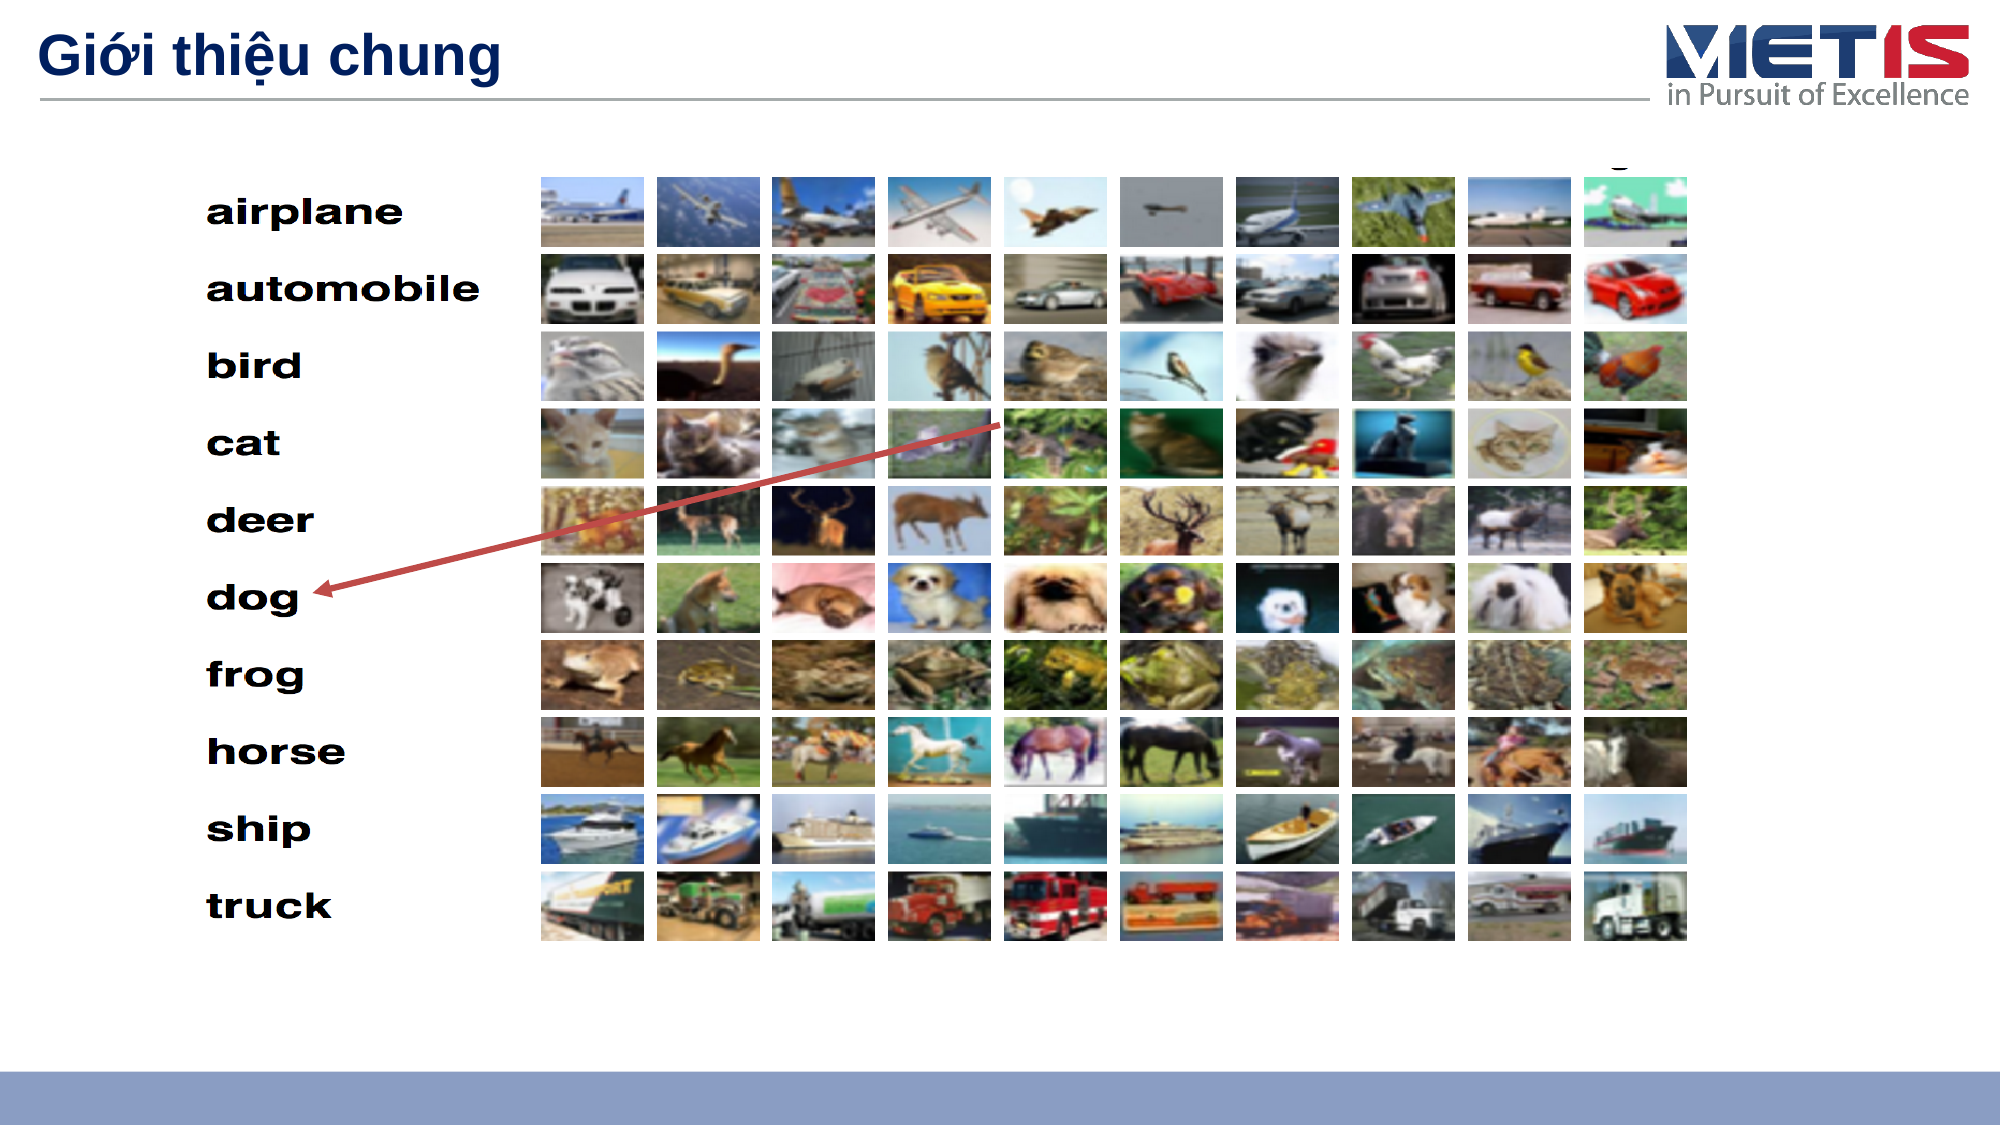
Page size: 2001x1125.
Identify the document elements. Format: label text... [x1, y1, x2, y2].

picture [1666, 25, 1969, 105]
title Giới thiệu chung [37, 17, 1502, 89]
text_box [312, 424, 1001, 594]
picture [187, 168, 1713, 957]
